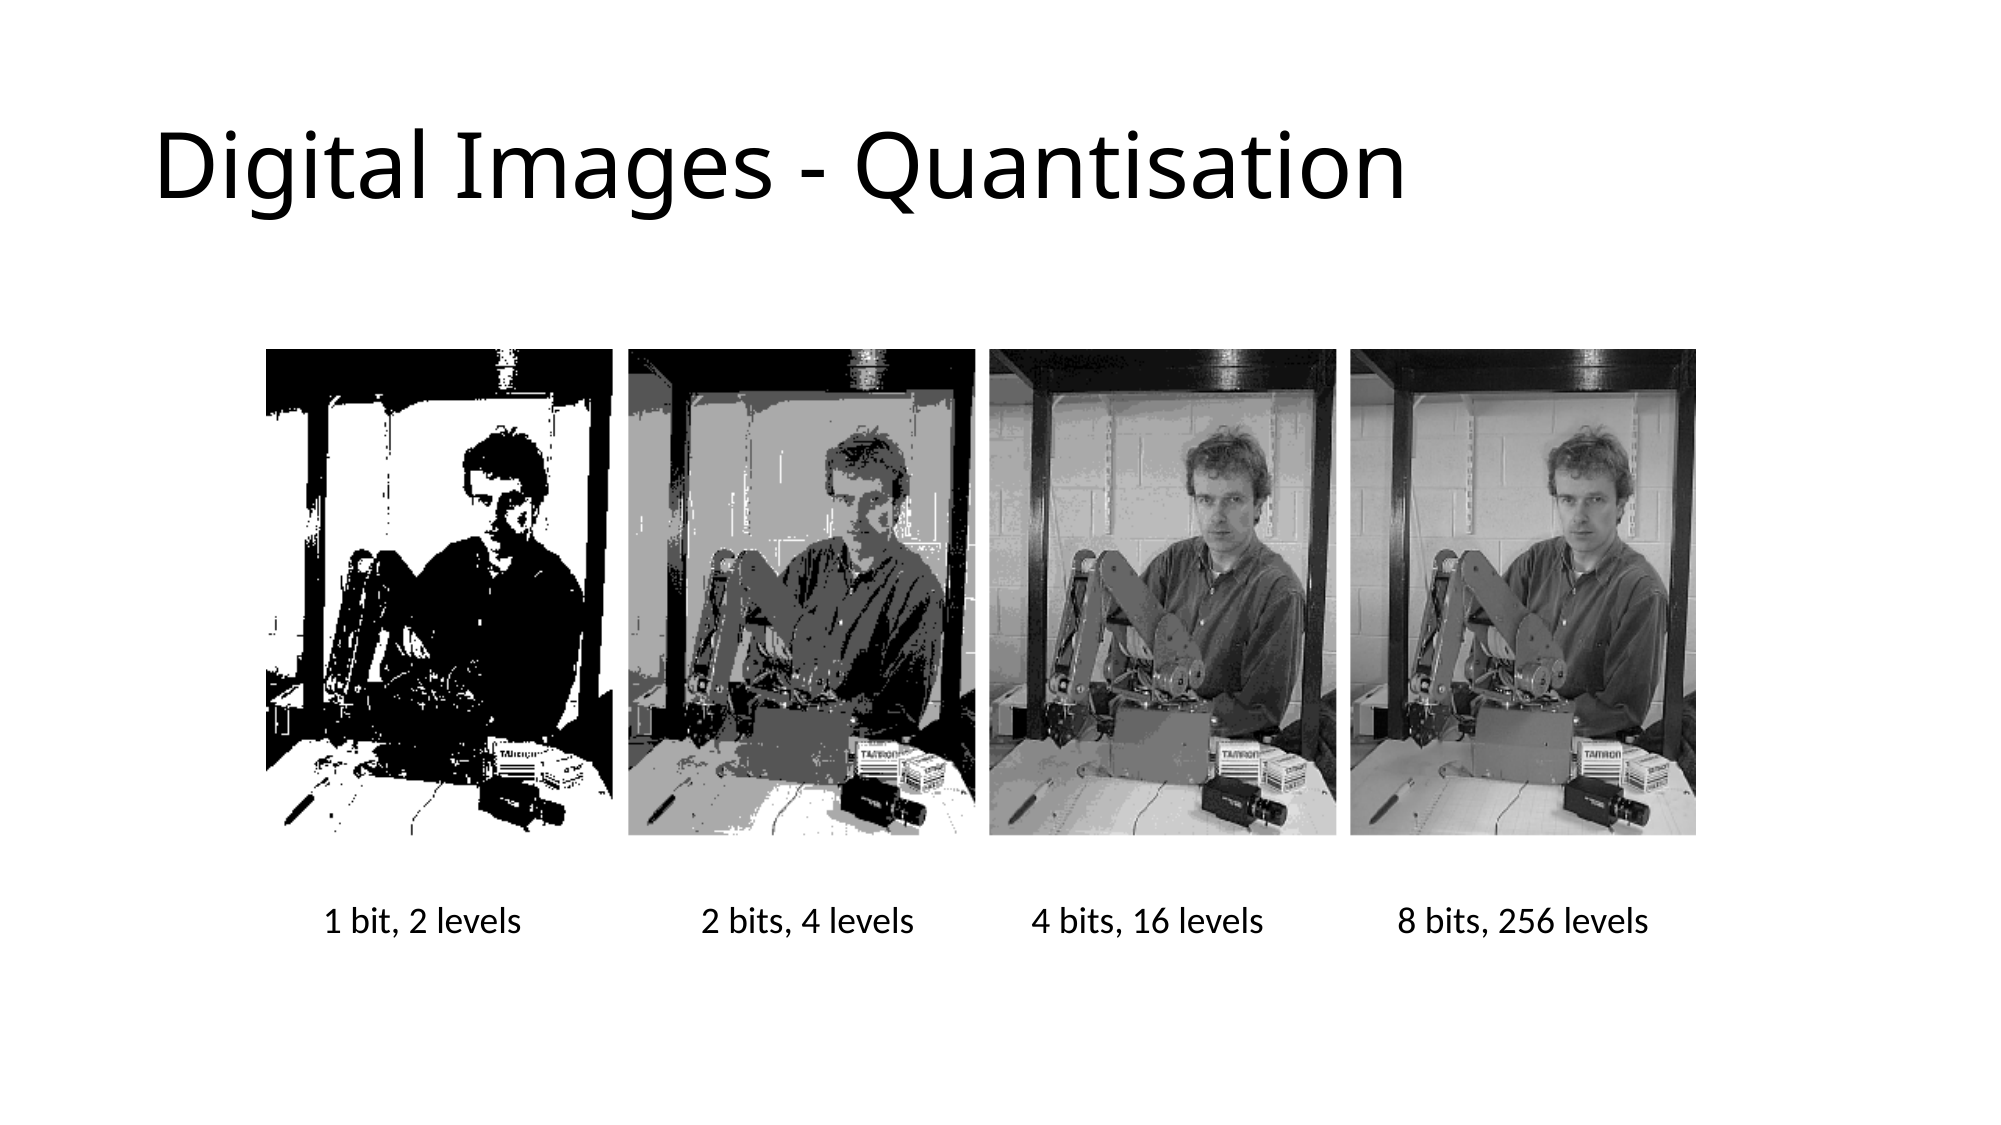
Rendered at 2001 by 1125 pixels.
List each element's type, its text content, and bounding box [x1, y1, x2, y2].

text_box 1 bit, 2 levels [308, 888, 580, 948]
list [137, 299, 1863, 1056]
picture [266, 349, 1696, 837]
text_box 4 bits, 16 levels [1016, 888, 1324, 948]
text_box 2 bits, 4 levels [686, 888, 958, 948]
text_box 8 bits, 256 levels [1382, 888, 1702, 948]
title Digital Images - Quantisation [137, 59, 1863, 278]
